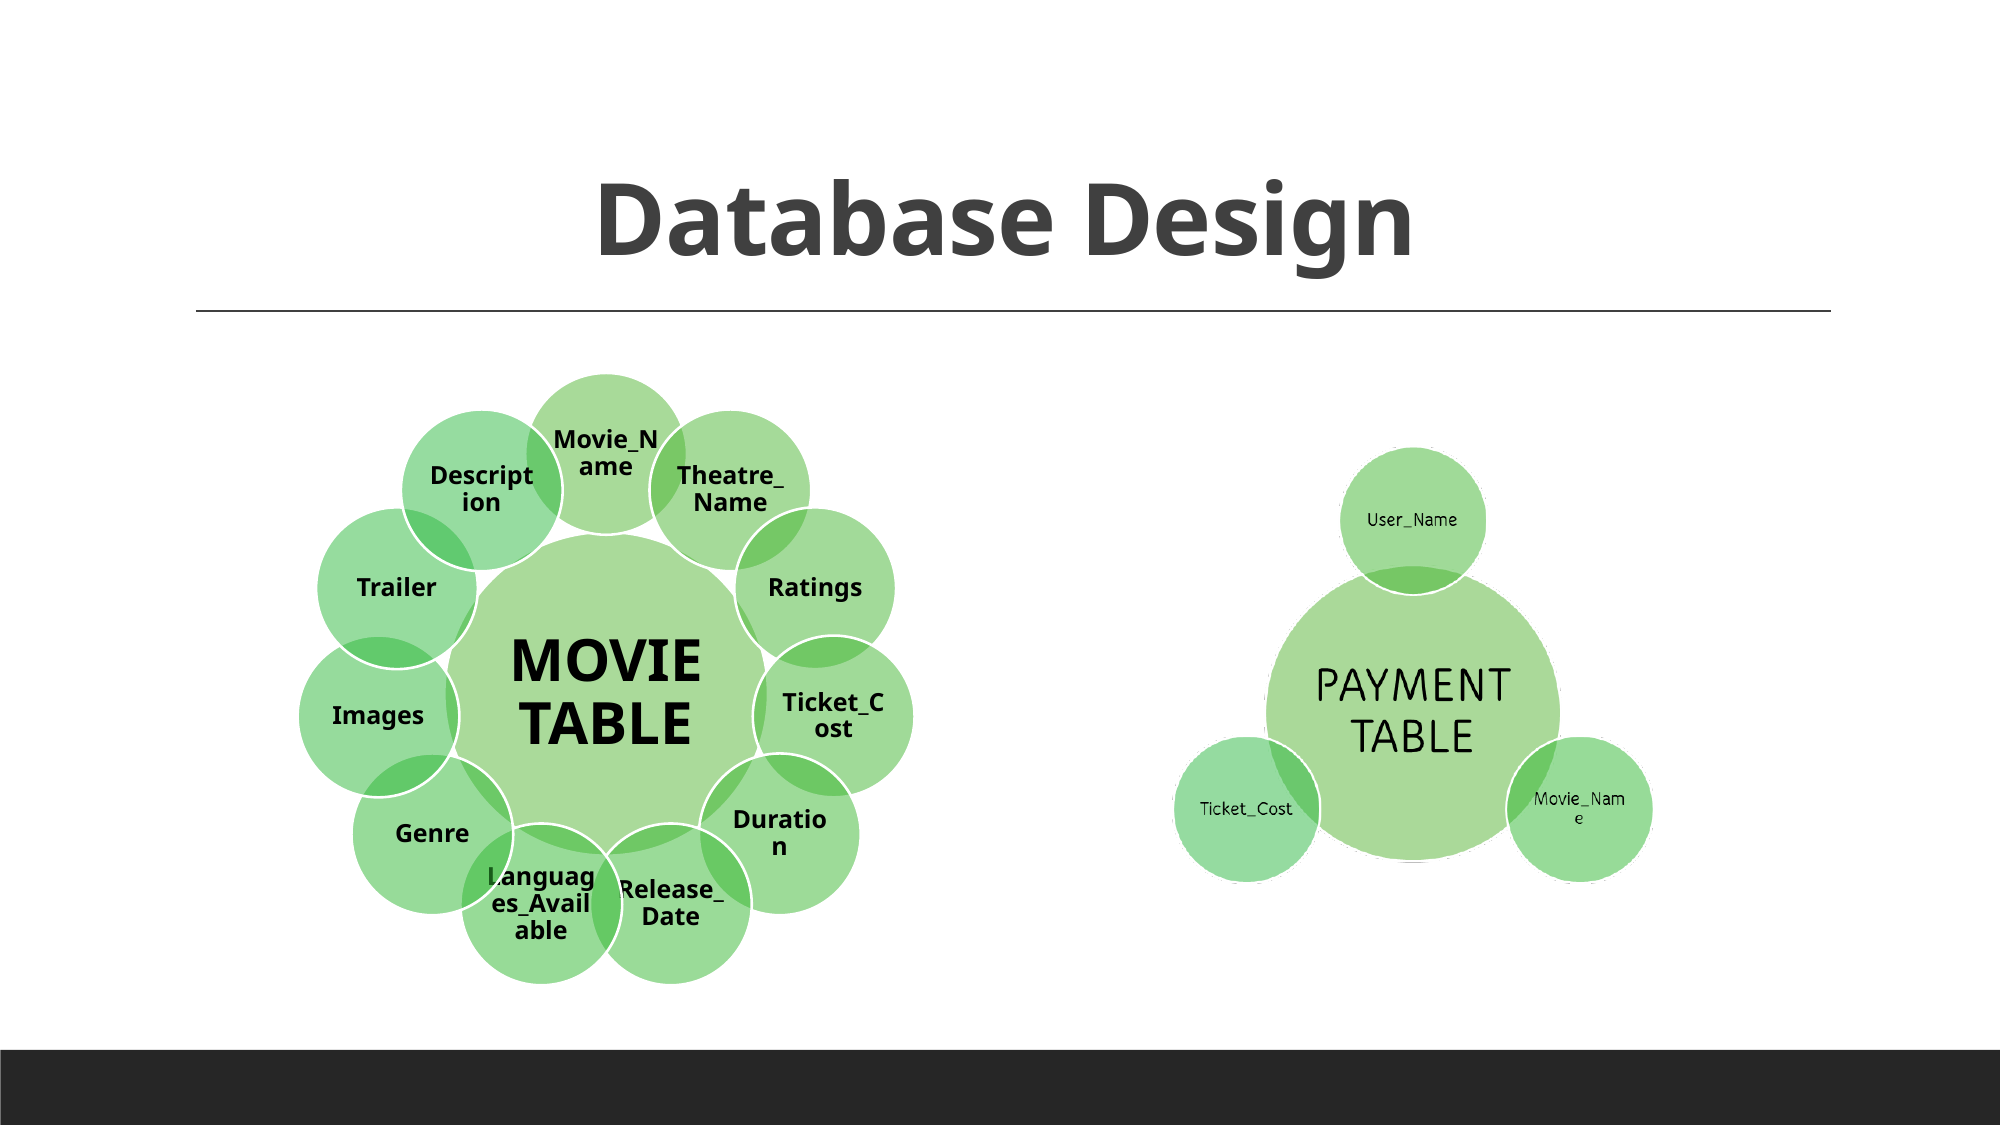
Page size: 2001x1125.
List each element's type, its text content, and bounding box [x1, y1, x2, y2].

picture [1075, 423, 1750, 906]
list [71, 370, 1141, 989]
title Database Design [180, 47, 1830, 285]
